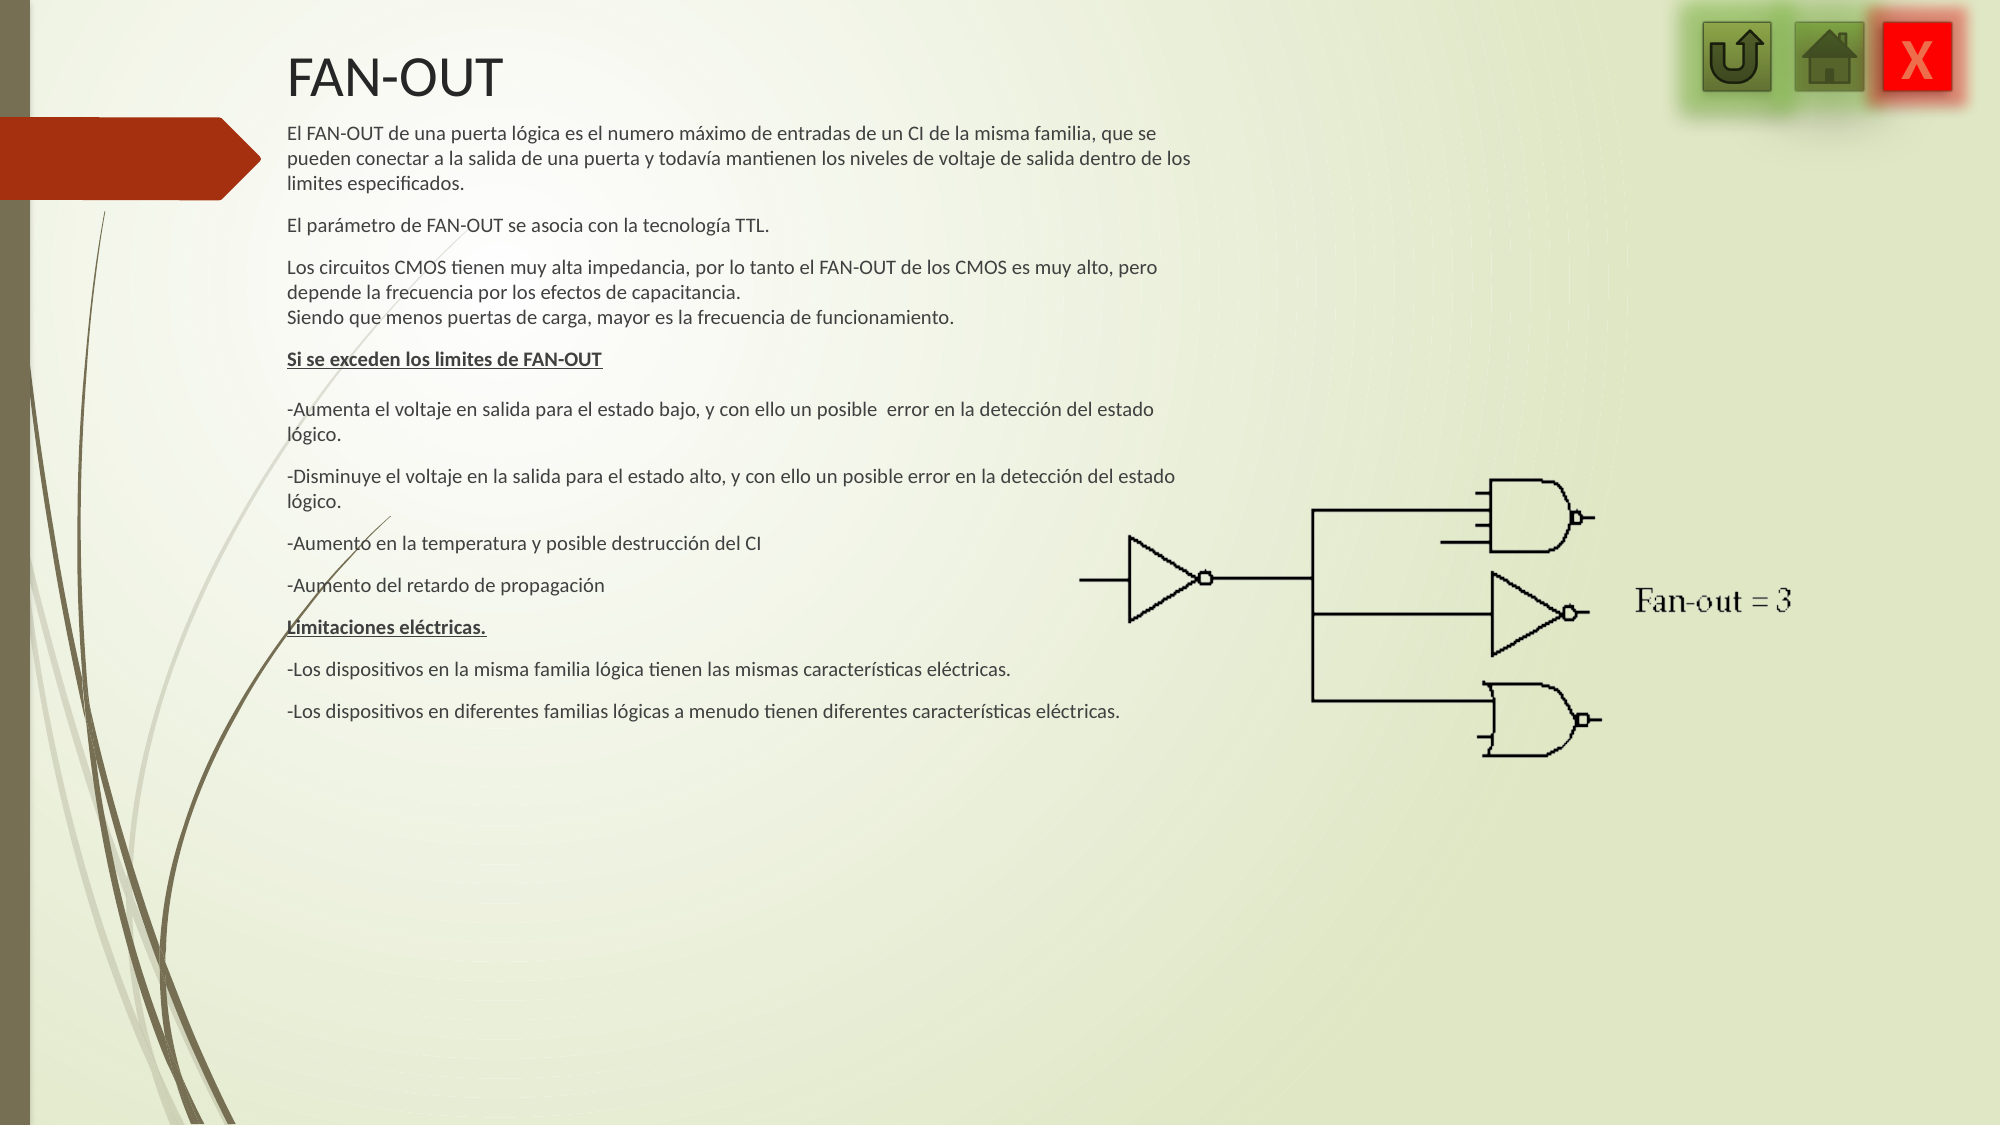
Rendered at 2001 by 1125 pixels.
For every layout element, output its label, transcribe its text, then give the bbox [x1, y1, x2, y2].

title FAN-OUT [272, 30, 1735, 241]
list El FAN-OUT de una puerta lógica es el numero máximo de entradas de un CI de la misma familia, que se pueden conectar a la salida de una puerta y todavía mantienen los niveles de voltaje de salida dentro de los limites especificados. El parámetro de FAN-OUT se asocia con la tecnología TTL. Los circuitos CMOS tienen muy alta impedancia, por lo tanto el FAN-OUT de los CMOS es muy alto, pero depende la frecuencia por los efectos de capacitancia. Siendo que menos puertas de carga, mayor es la frecuencia de funcionamiento. Si se exceden los limites de FAN-OUT -Aumenta el voltaje en salida para el estado bajo, y con ello un posible error en la detección del estado lógico. -Disminuye el voltaje en la salida para el estado alto, y con ello un posible error en la detección del estado lógico. -Aumento en la temperatura y posible destrucción del CI -Aumento del retardo de propagación Limitaciones eléctricas. -Los dispositivos en la misma familia lógica tienen las mismas características eléctricas. -Los dispositivos en diferentes familias lógicas a menudo tienen diferentes características eléctricas. [272, 112, 1222, 733]
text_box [1702, 21, 1953, 92]
picture [1047, 437, 1810, 777]
